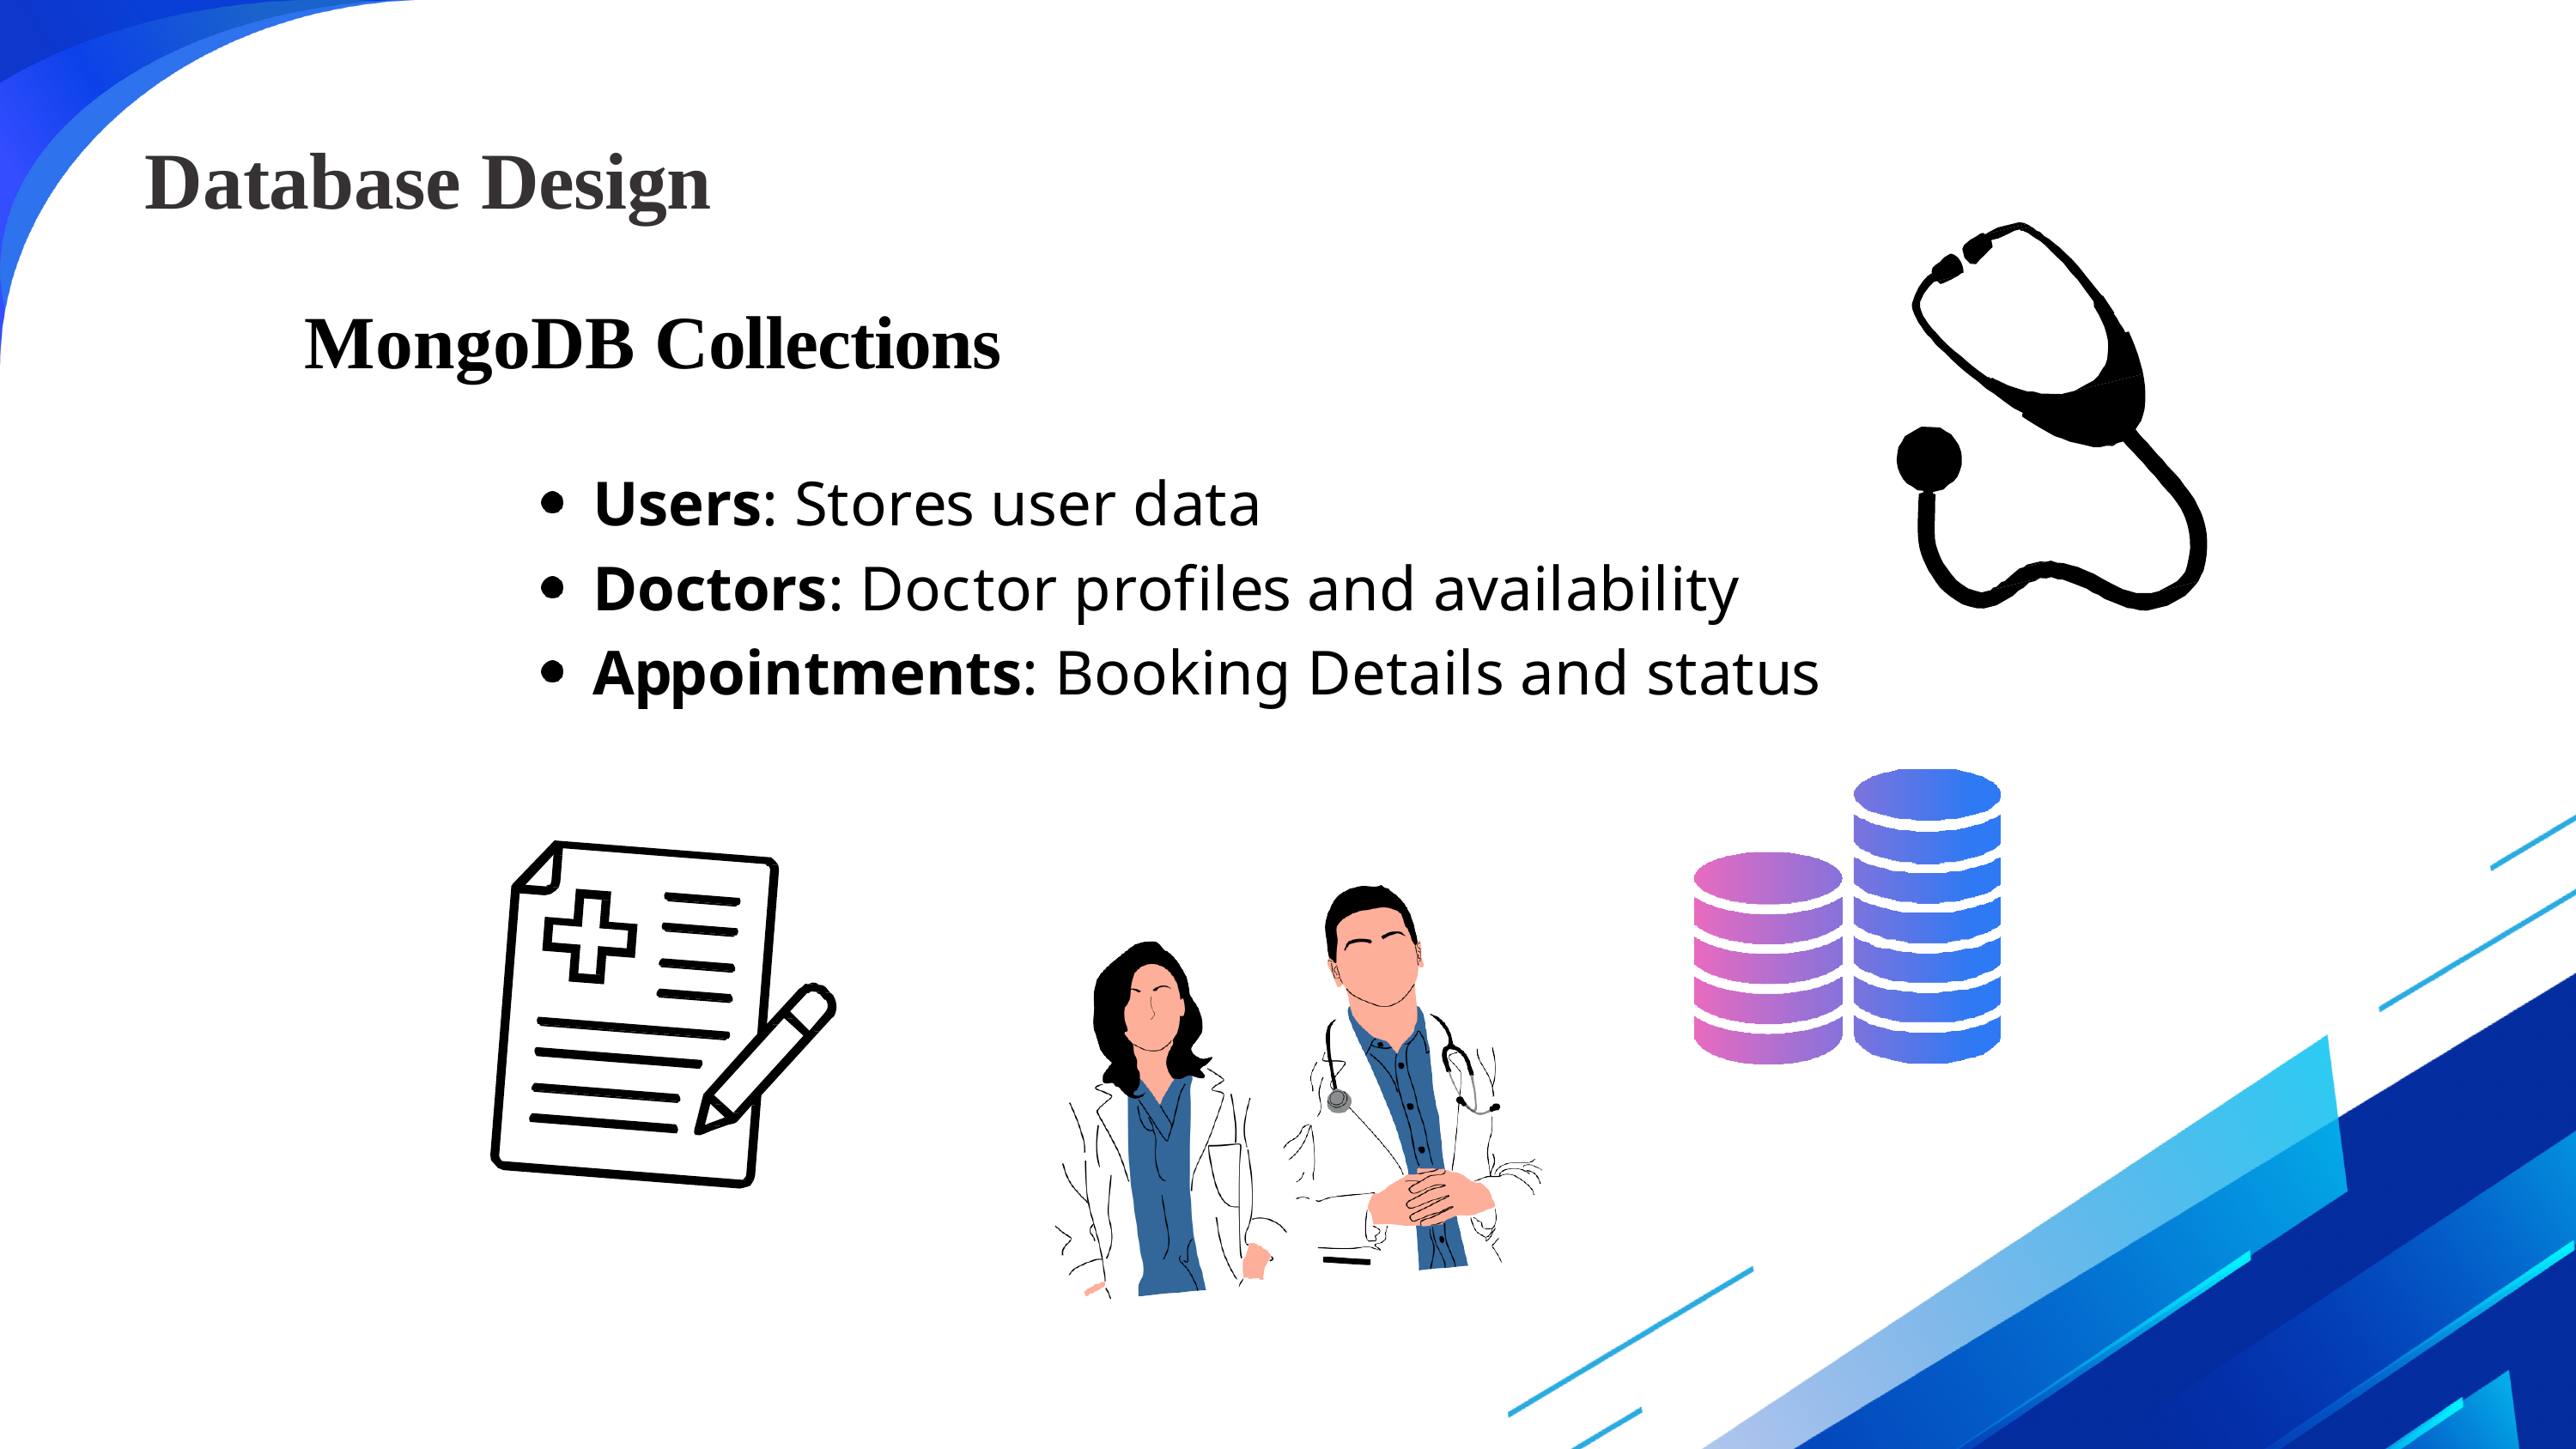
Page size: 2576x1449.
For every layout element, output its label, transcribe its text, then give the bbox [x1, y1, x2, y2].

title Database Design [436, 126, 714, 291]
text_box MongoDB Collections Users: Stores user data Doctors: Doctor profiles and availability Appointments: Booking Details and status [302, 291, 1828, 707]
picture [0, 0, 434, 366]
picture [541, 660, 563, 682]
picture [541, 491, 563, 513]
picture [1053, 769, 2576, 1449]
text_box [1896, 221, 2208, 611]
text_box [490, 840, 837, 1189]
picture [541, 575, 563, 598]
